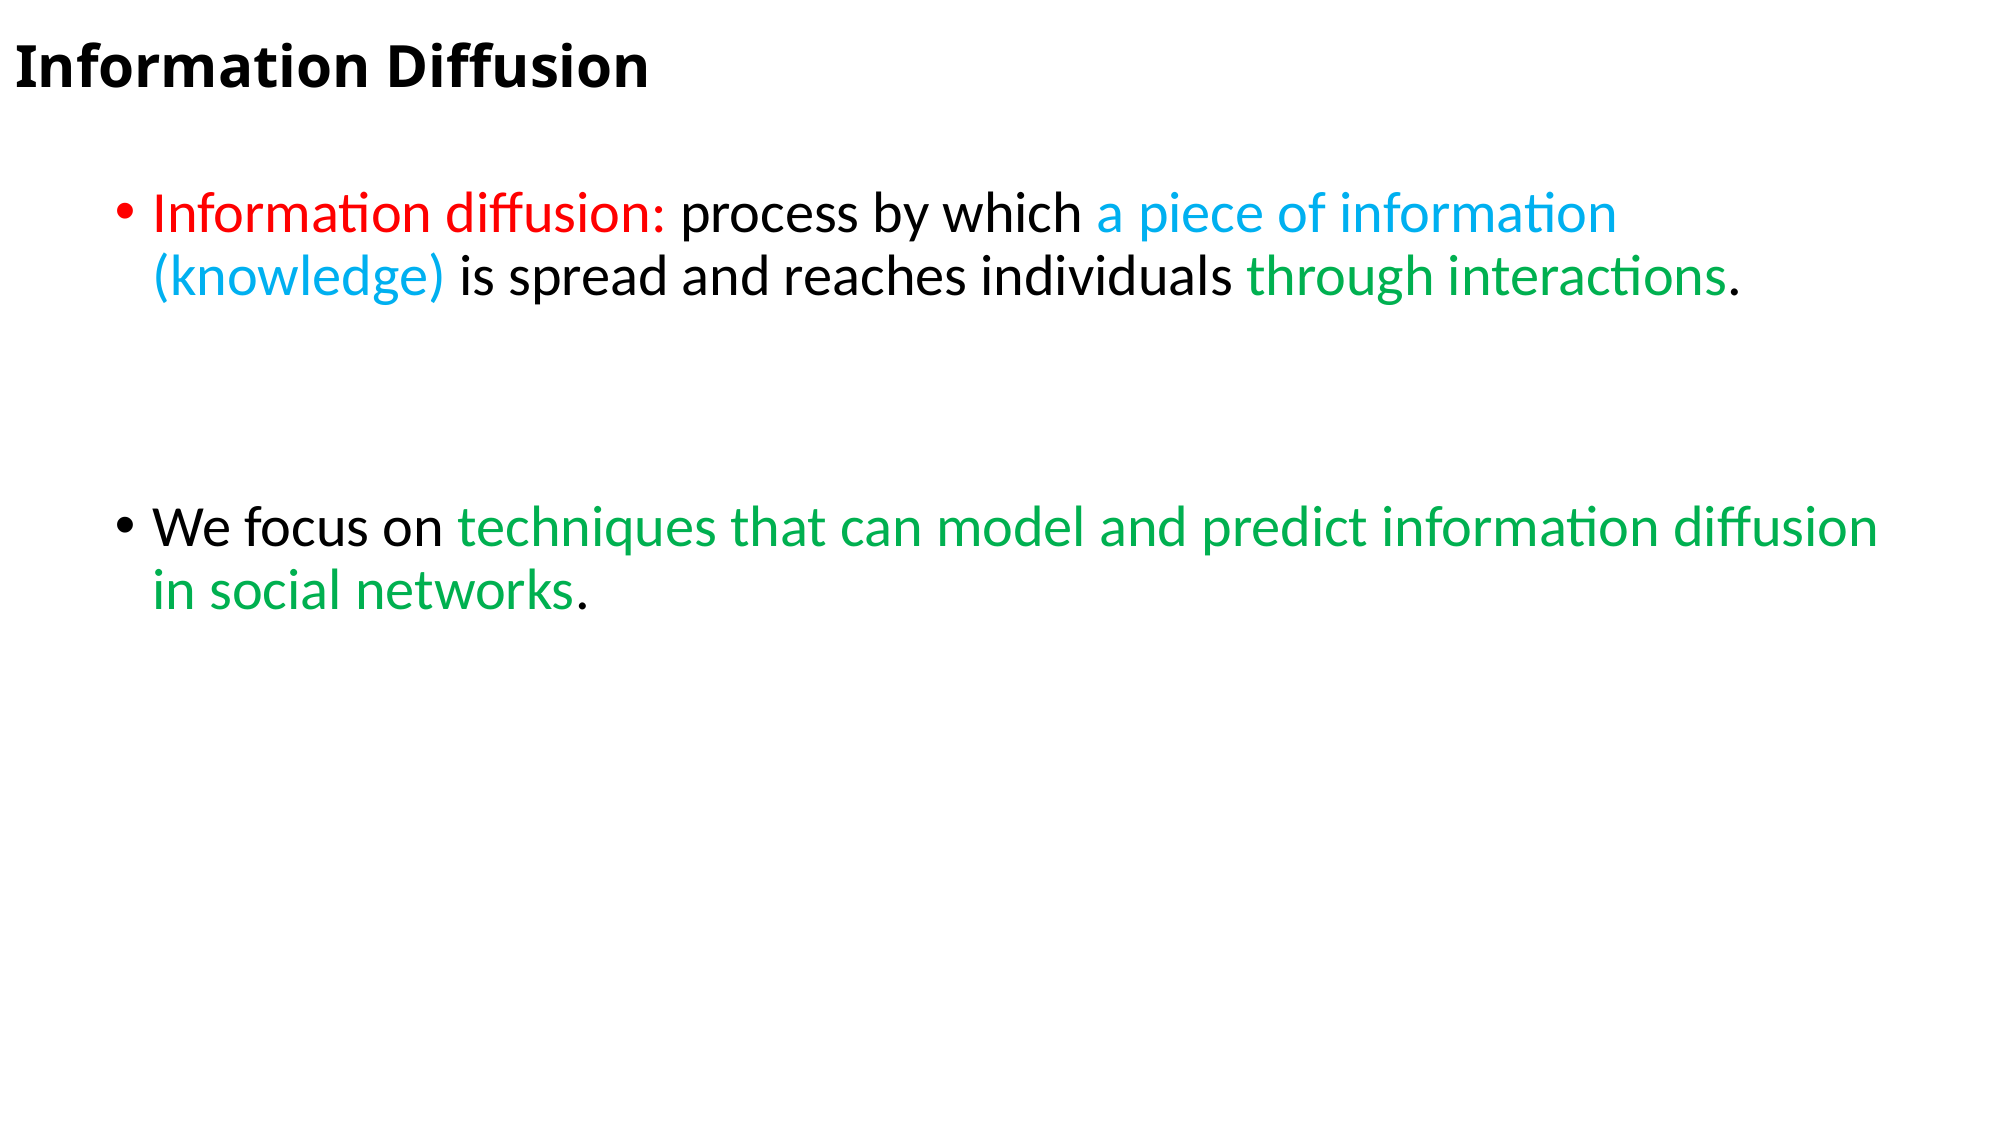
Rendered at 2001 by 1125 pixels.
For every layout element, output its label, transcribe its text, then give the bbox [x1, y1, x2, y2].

list Information diffusion: process by which a piece of information (knowledge) is spread and reaches individuals through interactions. We focus on techniques that can model and predict information diffusion in social networks. [99, 174, 1900, 1048]
title Information Diffusion [0, 0, 2000, 138]
